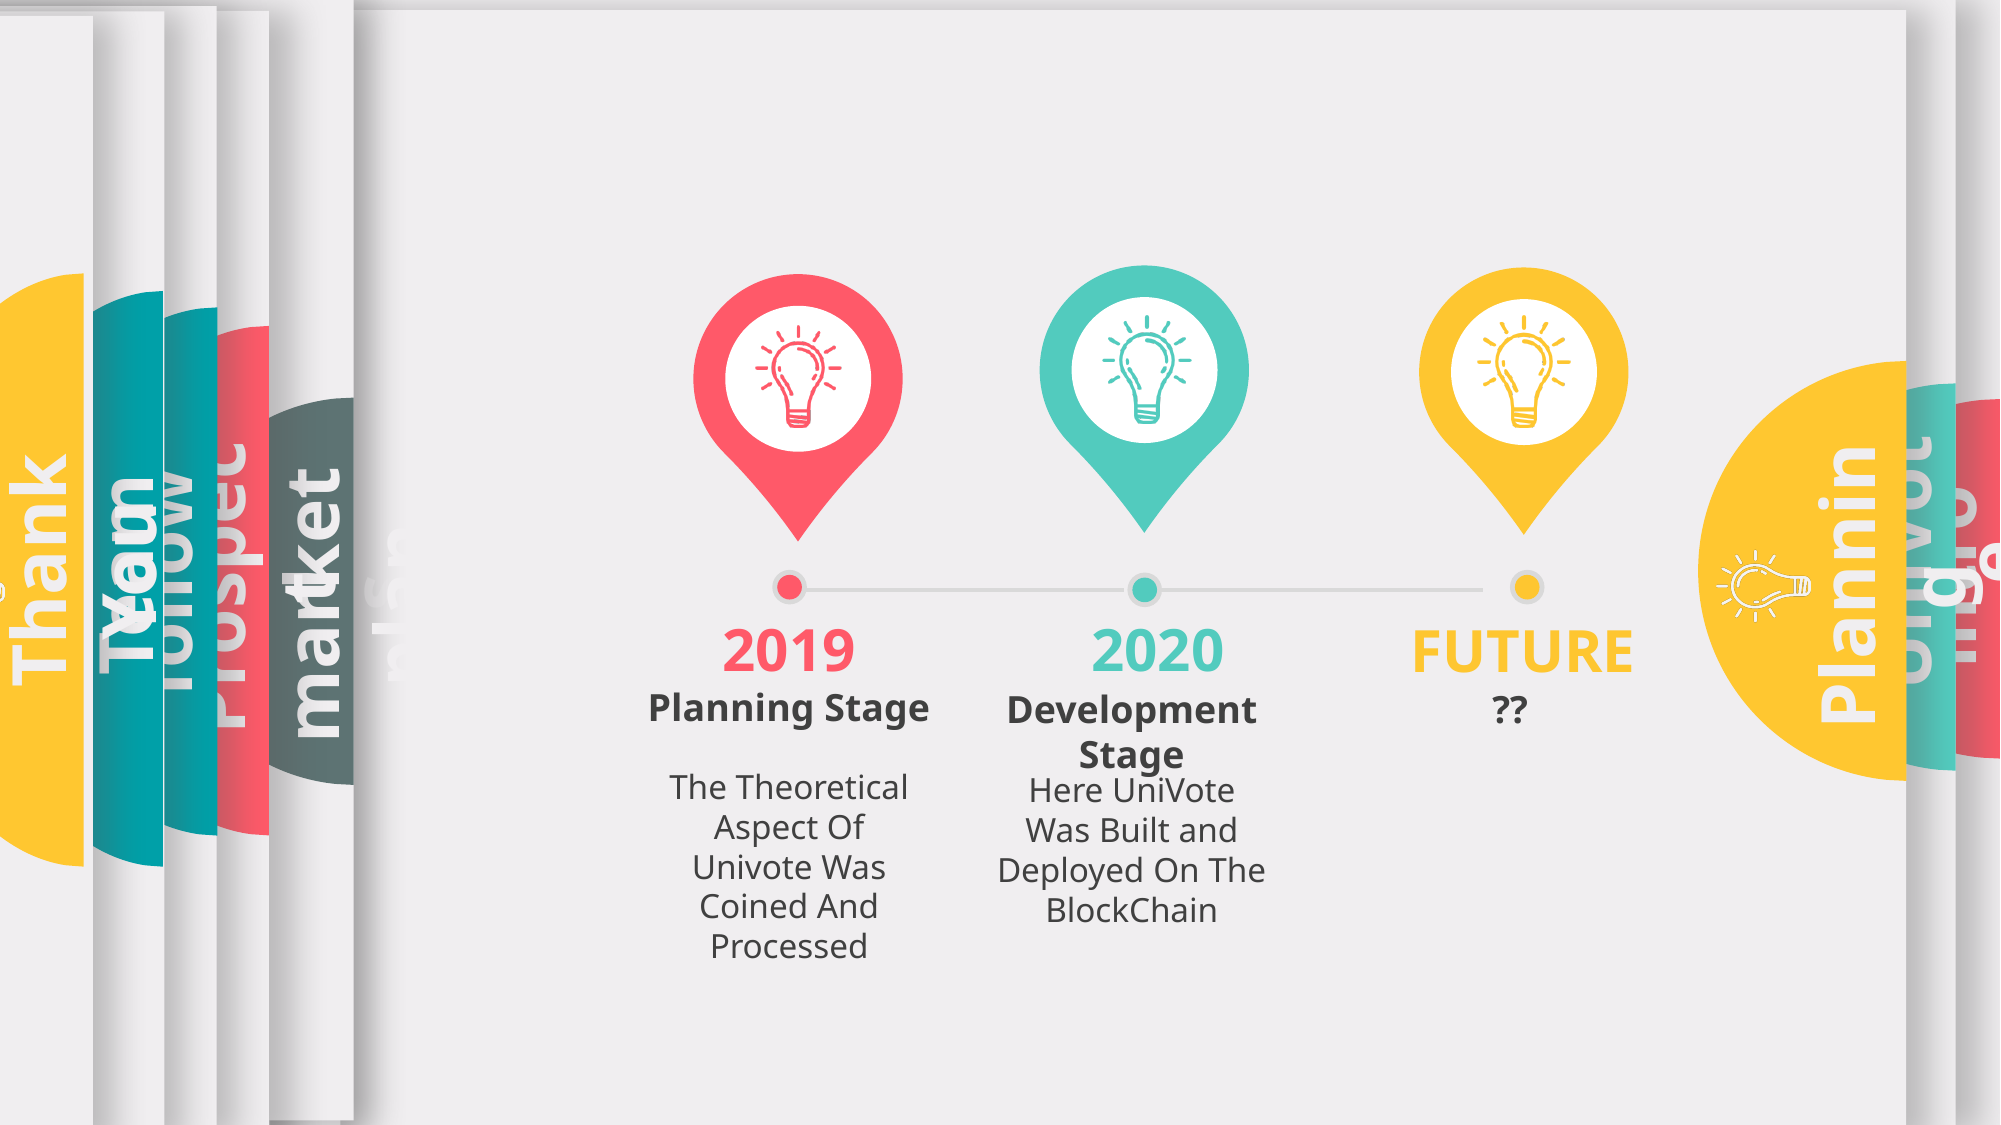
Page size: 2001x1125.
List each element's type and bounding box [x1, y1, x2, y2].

text_box [0, 11, 177, 1125]
text_box [218, 10, 269, 1125]
text_box [0, 15, 93, 1125]
text_box [363, 0, 1956, 1125]
text_box [772, 569, 807, 605]
text_box [601, 676, 977, 936]
text_box [693, 274, 903, 484]
text_box [1127, 572, 1163, 608]
text_box [0, 0, 363, 1121]
text_box [0, 6, 218, 1125]
text_box [944, 679, 1320, 899]
text_box [1039, 265, 1249, 475]
text_box [1419, 267, 1629, 477]
text_box [1509, 569, 1545, 605]
text_box [271, 1121, 341, 1125]
text_box [1956, 0, 2000, 1125]
text_box [341, 10, 1907, 1125]
